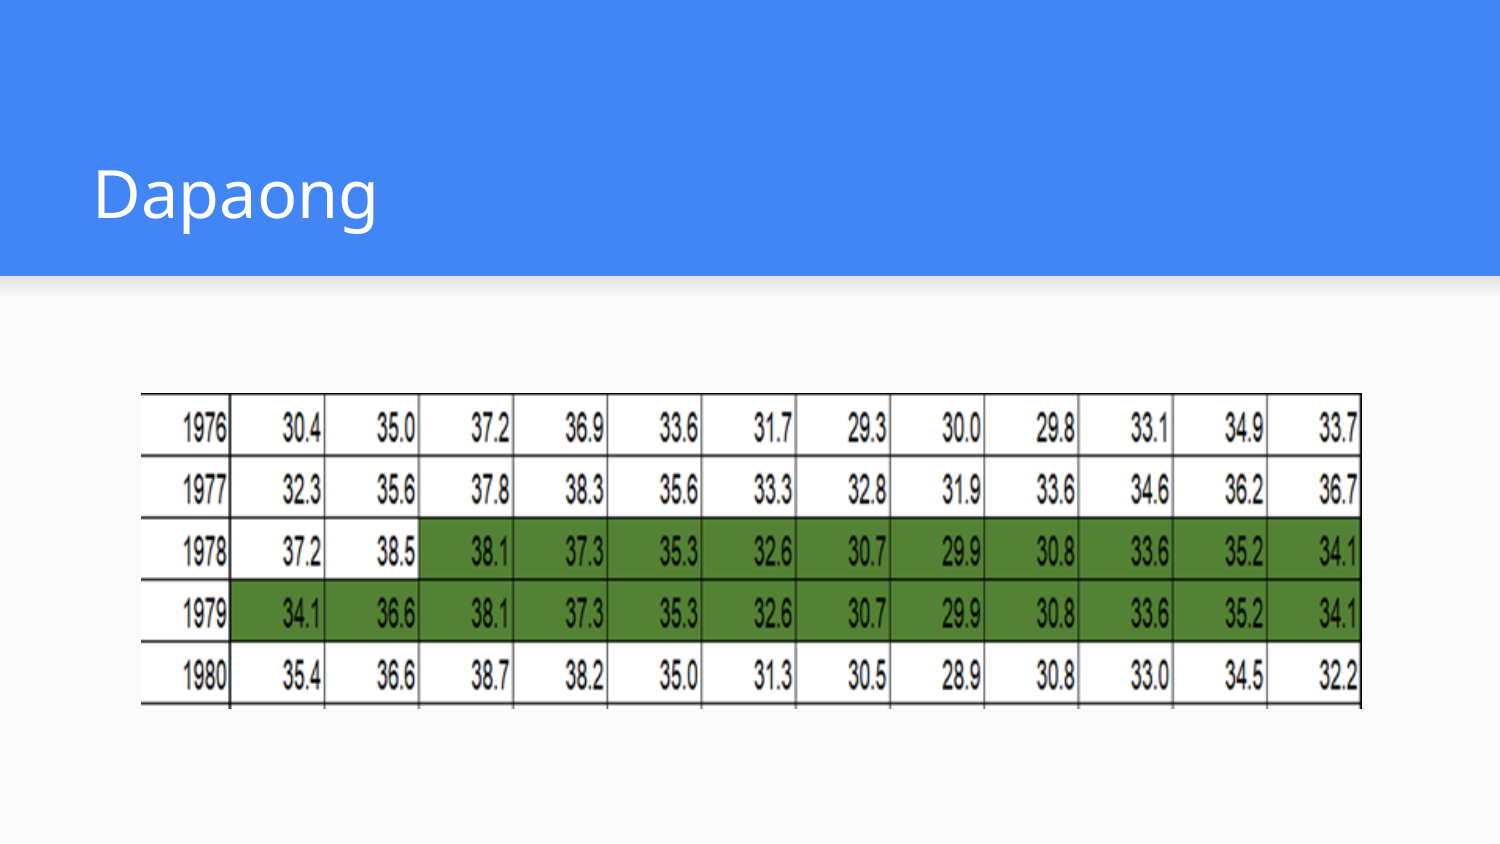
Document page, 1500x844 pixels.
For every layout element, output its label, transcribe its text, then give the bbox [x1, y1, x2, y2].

picture [141, 392, 1363, 710]
title Dapaong [77, 121, 1427, 248]
